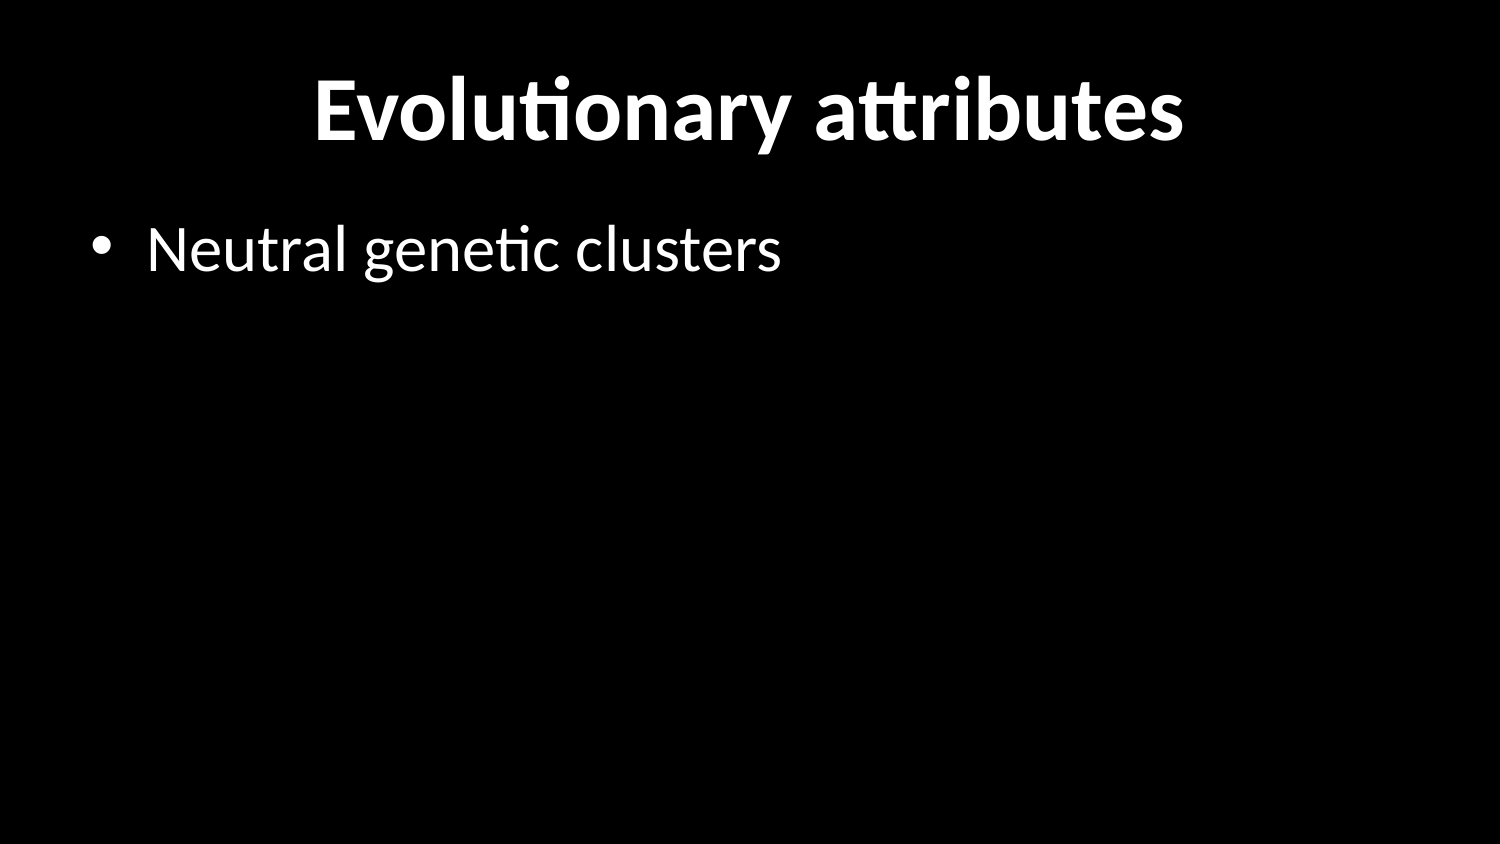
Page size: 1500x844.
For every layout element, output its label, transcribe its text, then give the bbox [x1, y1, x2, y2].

list Neutral genetic clusters [75, 196, 1425, 754]
title Evolutionary attributes [75, 33, 1425, 175]
